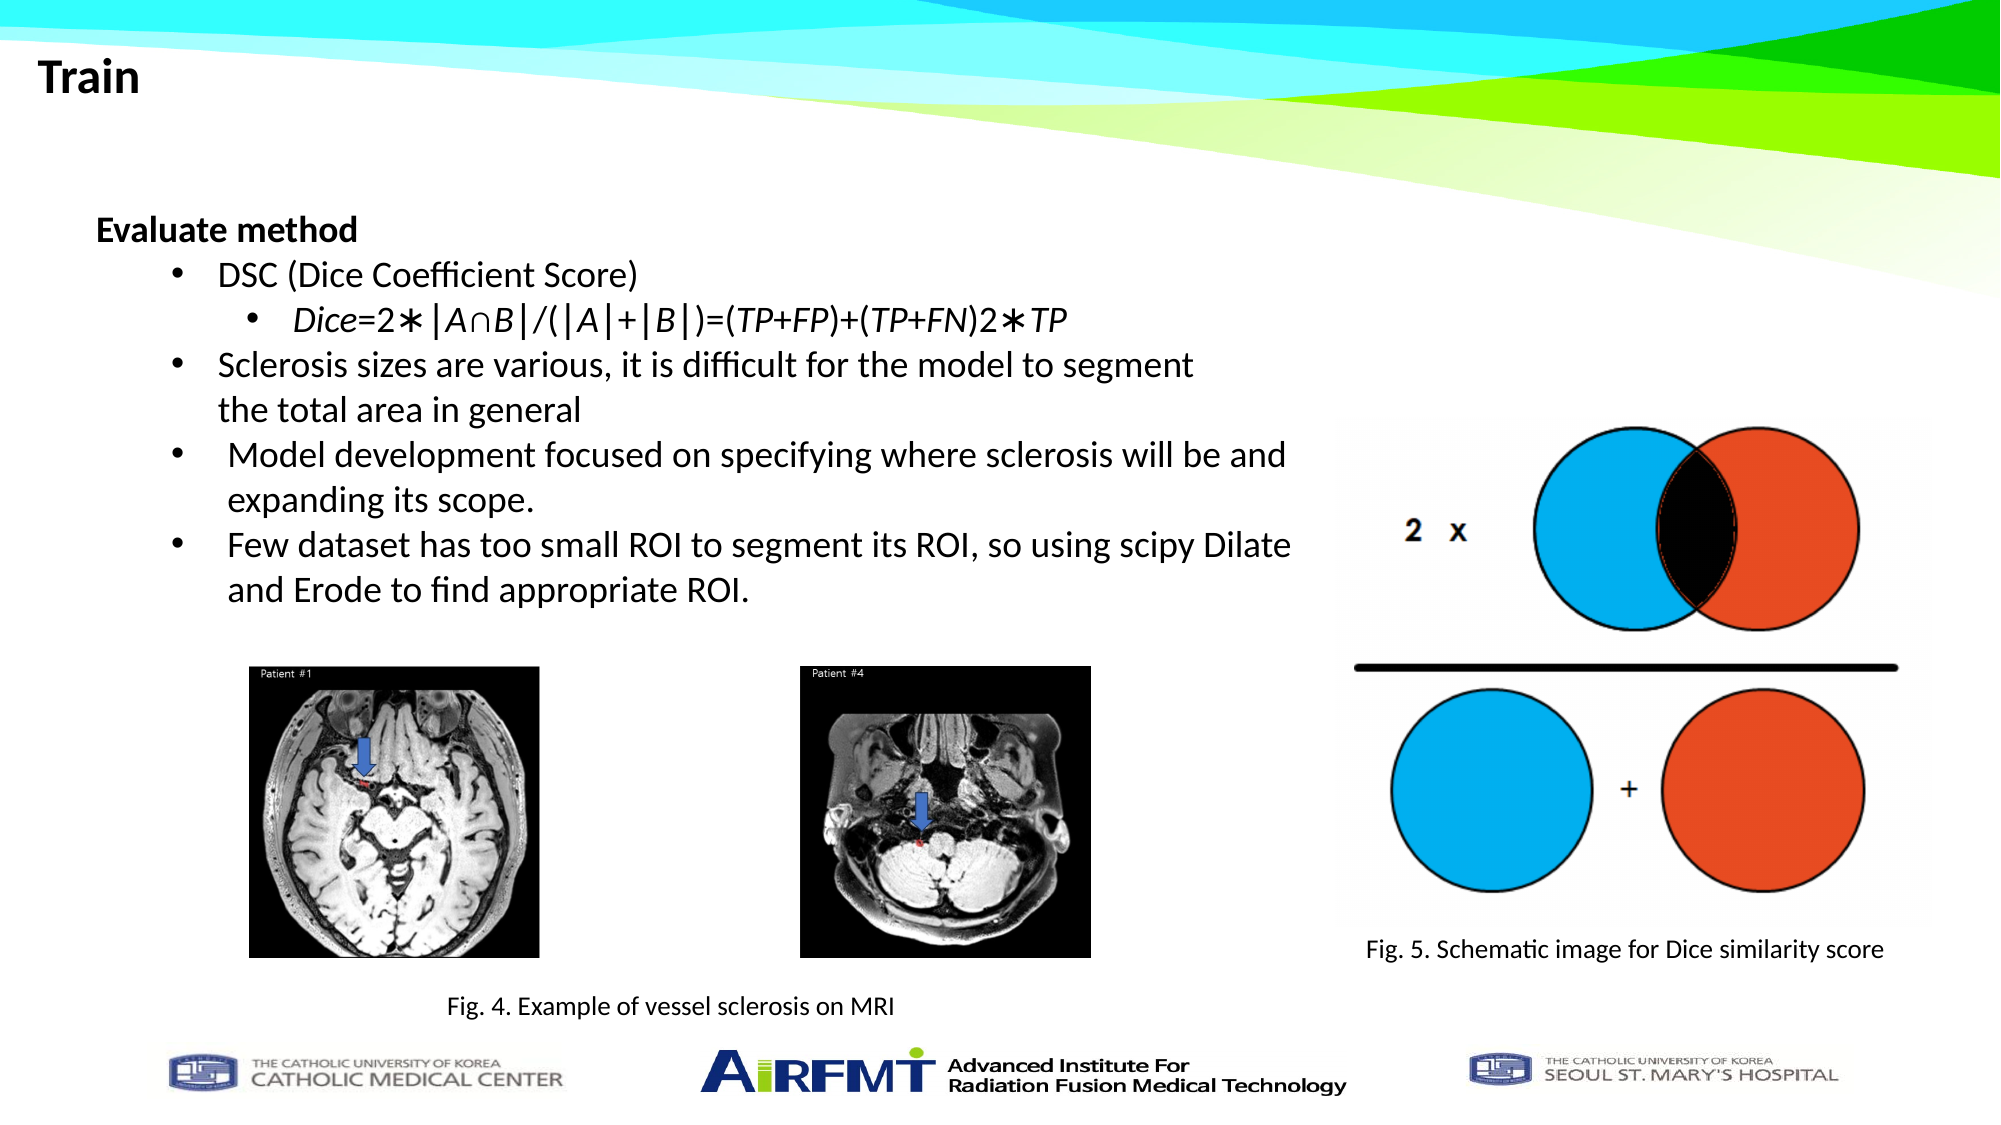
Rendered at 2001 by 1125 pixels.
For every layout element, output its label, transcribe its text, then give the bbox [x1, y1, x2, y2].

text_box Fig. 4. Example of vessel sclerosis on MRI [222, 980, 1120, 1029]
picture [1430, 1044, 1864, 1094]
picture [700, 1047, 1347, 1096]
text_box Fig. 5. Schematic image for Dice similarity score [1335, 934, 1915, 972]
text_box Evaluate method DSC (Dice Coefficient Score) Dice=2∗∣A∩B∣/(∣A∣+∣B∣)​=(TP+FP)+(TP+FN)2∗TP​﻿ Sclerosis sizes are various, it is difficult for the model to segment the total area in general Model development focused on specifying where sclerosis will be and expanding its scope. Few dataset has too small ROI to segment its ROI, so using scipy Dilate and Erode to find appropriate ROI. [81, 197, 1879, 708]
picture [1335, 417, 1932, 927]
picture [0, 0, 2000, 298]
text_box Train [22, 22, 1748, 134]
picture [248, 666, 541, 958]
picture [800, 666, 1091, 958]
picture [147, 1042, 568, 1099]
